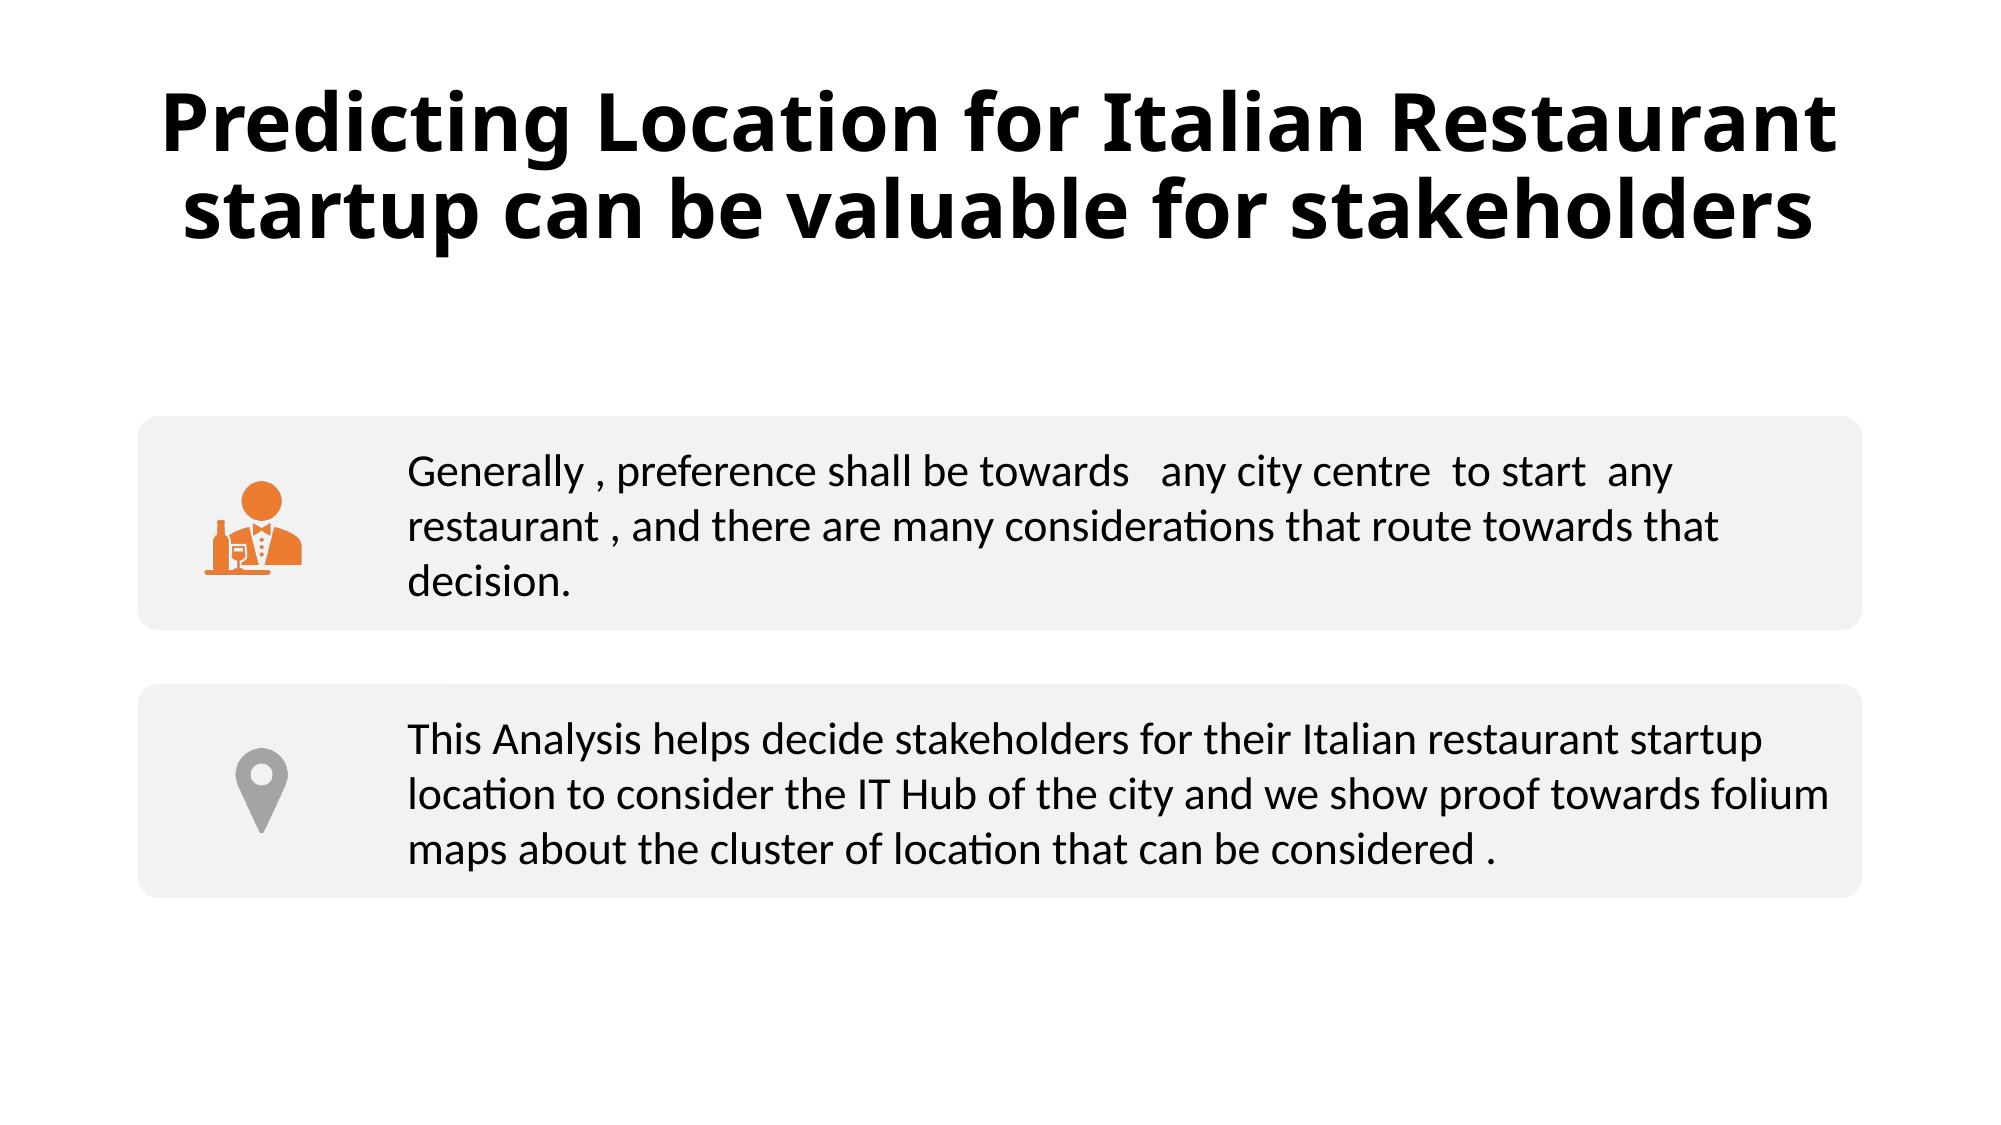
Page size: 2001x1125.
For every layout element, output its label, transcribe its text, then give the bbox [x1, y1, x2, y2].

title Predicting Location for Italian Restaurant startup can be valuable for stakeholders [137, 59, 1863, 278]
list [137, 299, 1863, 1014]
